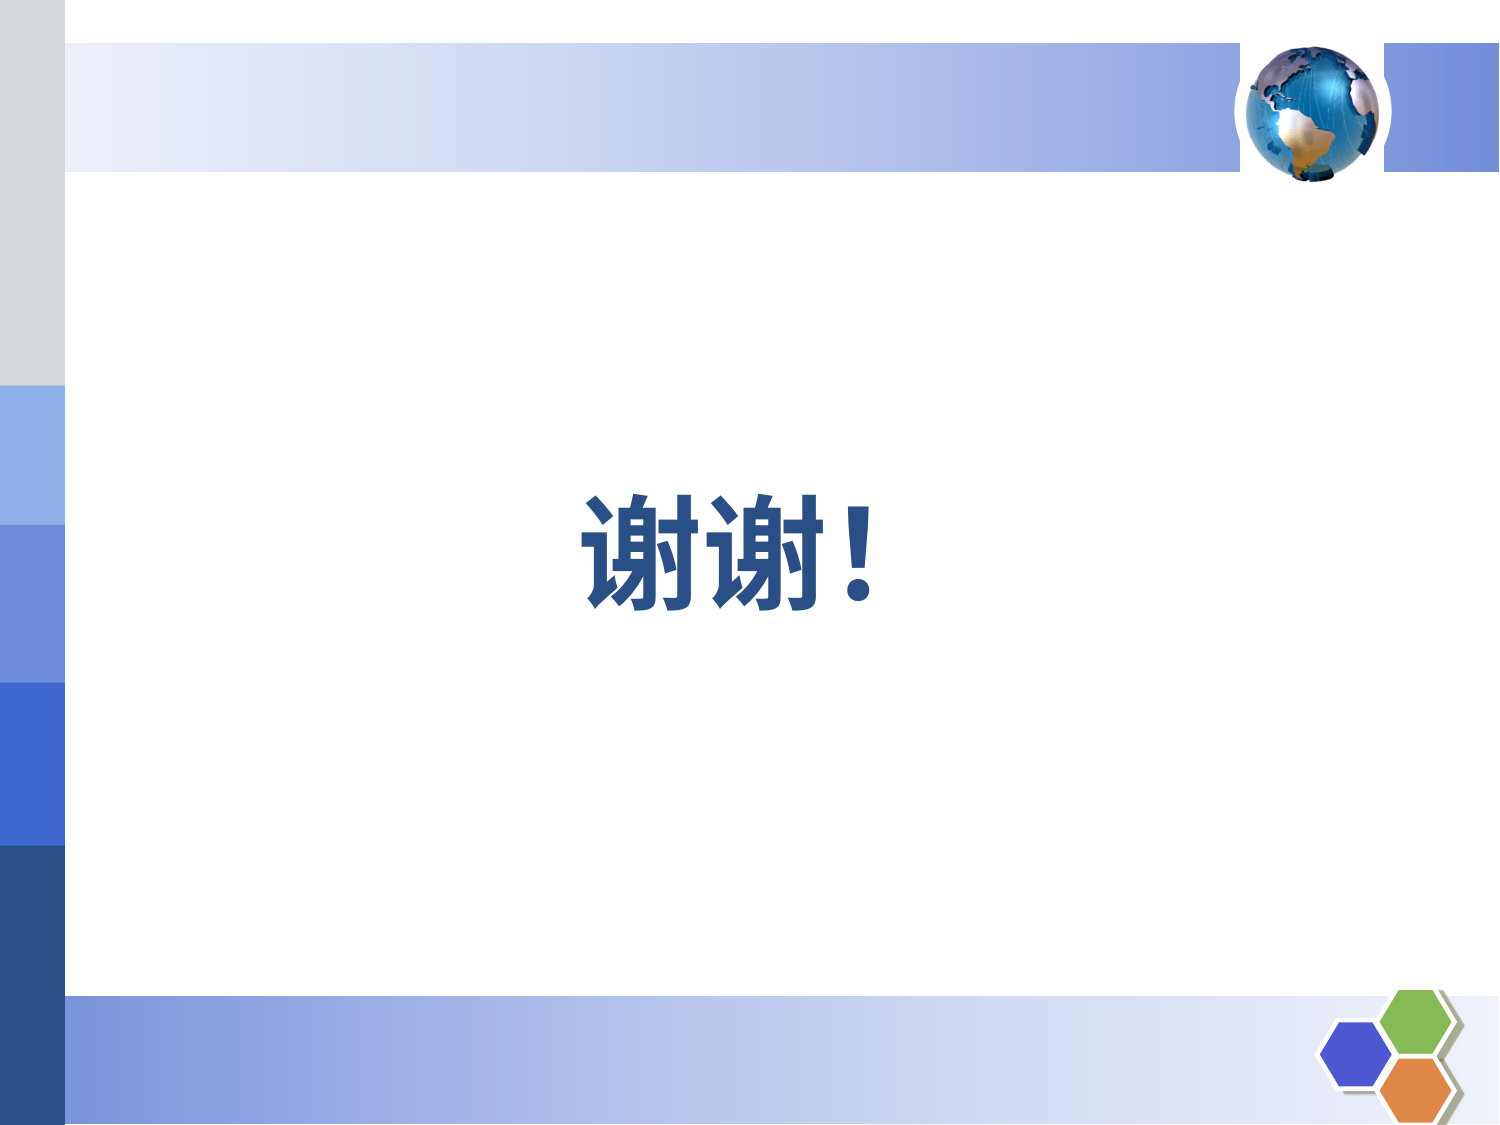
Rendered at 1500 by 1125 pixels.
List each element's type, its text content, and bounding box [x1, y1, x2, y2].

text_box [1316, 987, 1455, 1125]
text_box 谢谢！ [563, 467, 968, 633]
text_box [1234, 30, 1392, 192]
